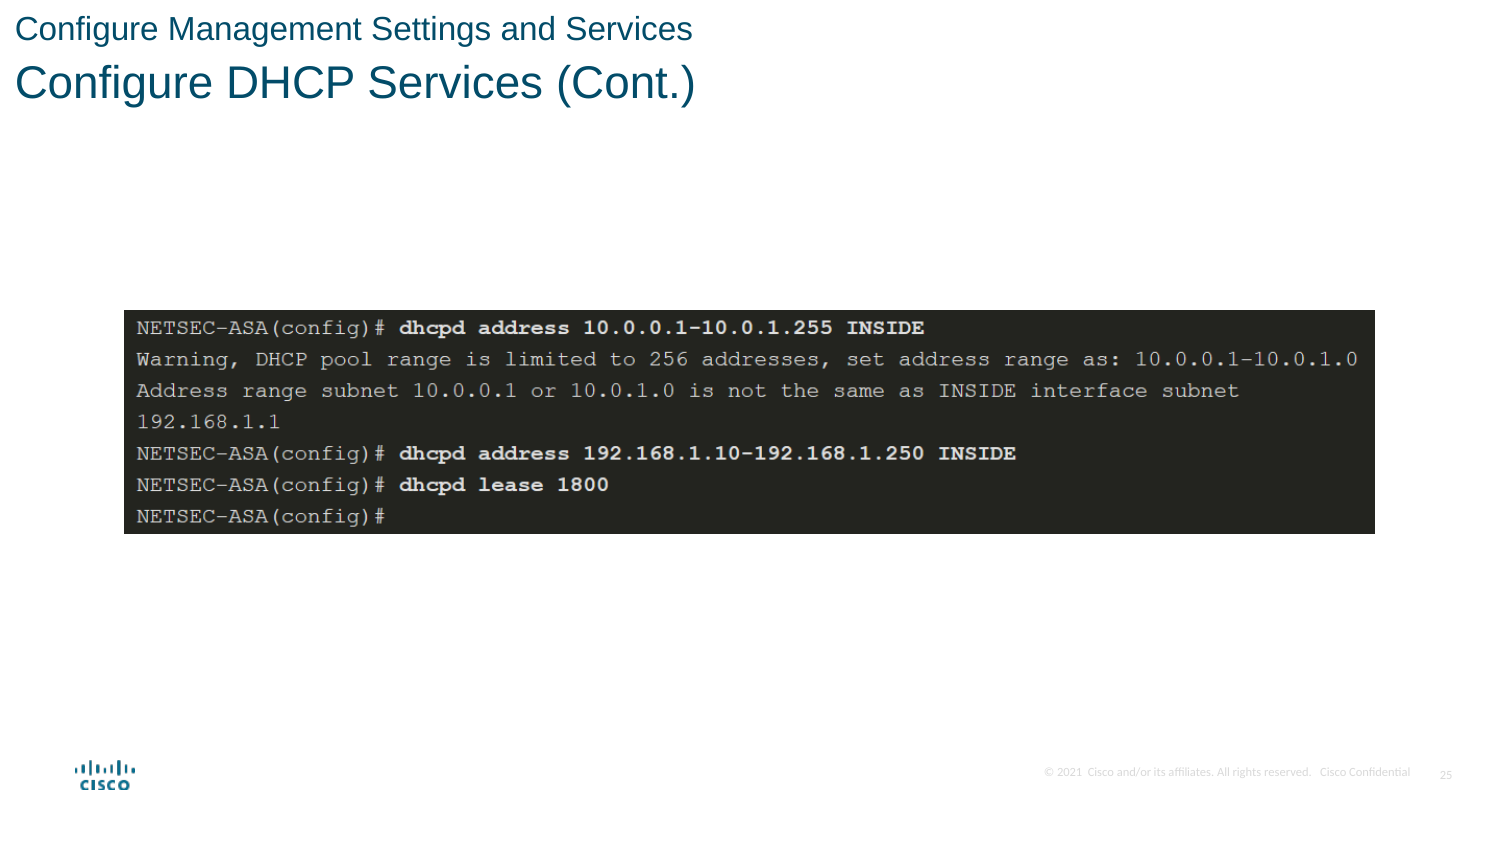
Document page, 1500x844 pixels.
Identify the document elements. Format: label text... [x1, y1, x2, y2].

list Configure Management Settings and Services [0, 0, 1500, 45]
picture [124, 310, 1376, 534]
list Configure DHCP Services (Cont.) [0, 45, 1500, 195]
slide_number <number> [1425, 759, 1500, 797]
picture [75, 759, 135, 790]
